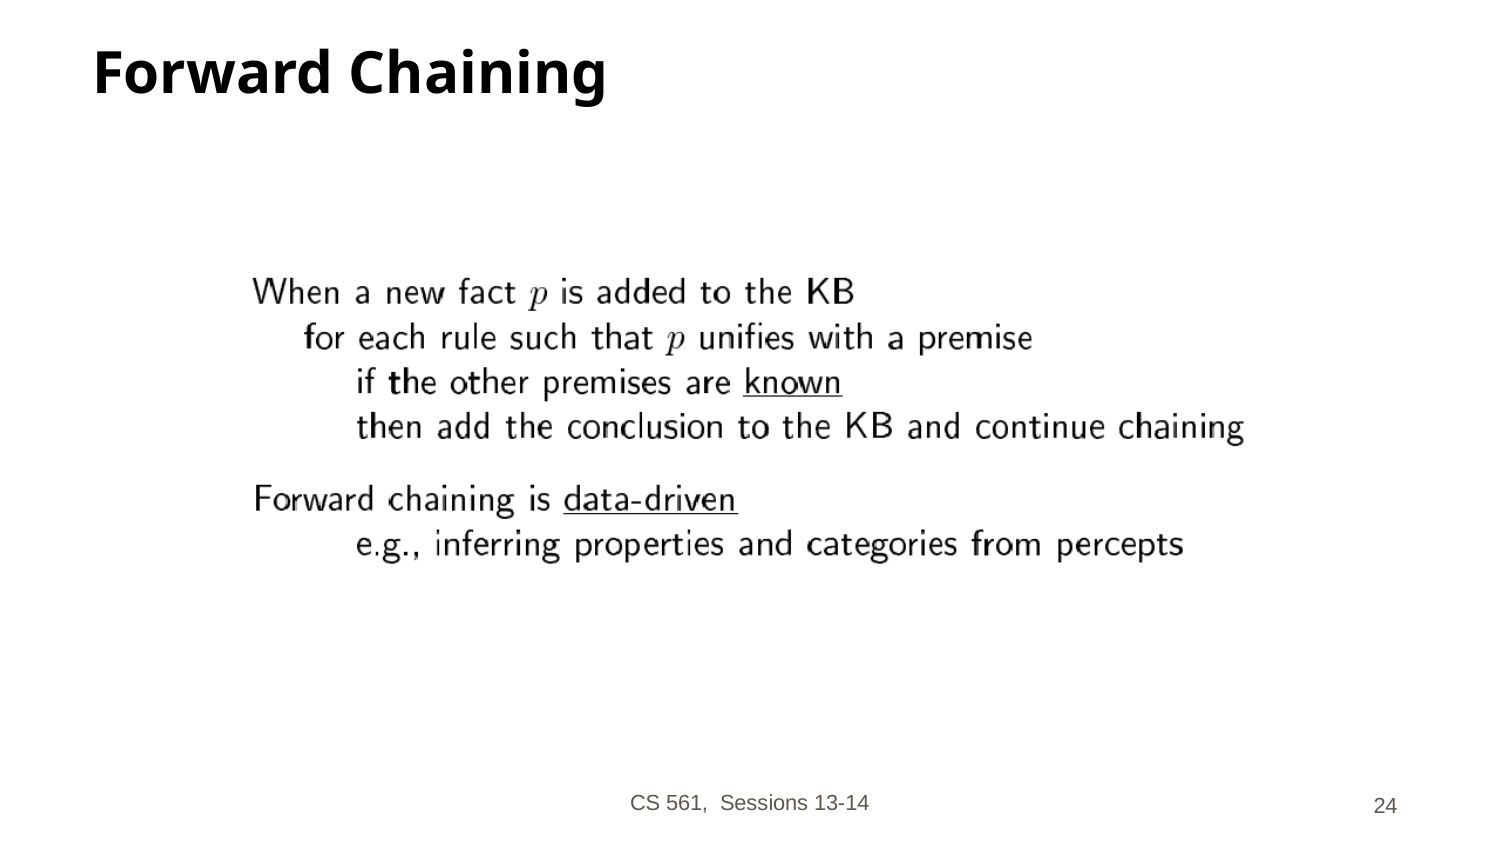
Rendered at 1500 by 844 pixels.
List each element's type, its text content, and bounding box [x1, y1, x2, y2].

title Forward Chaining [77, 28, 1415, 113]
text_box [241, 265, 1259, 579]
slide_number ‹#› [1100, 768, 1413, 826]
footer CS 561, Sessions 13-14 [512, 766, 988, 823]
